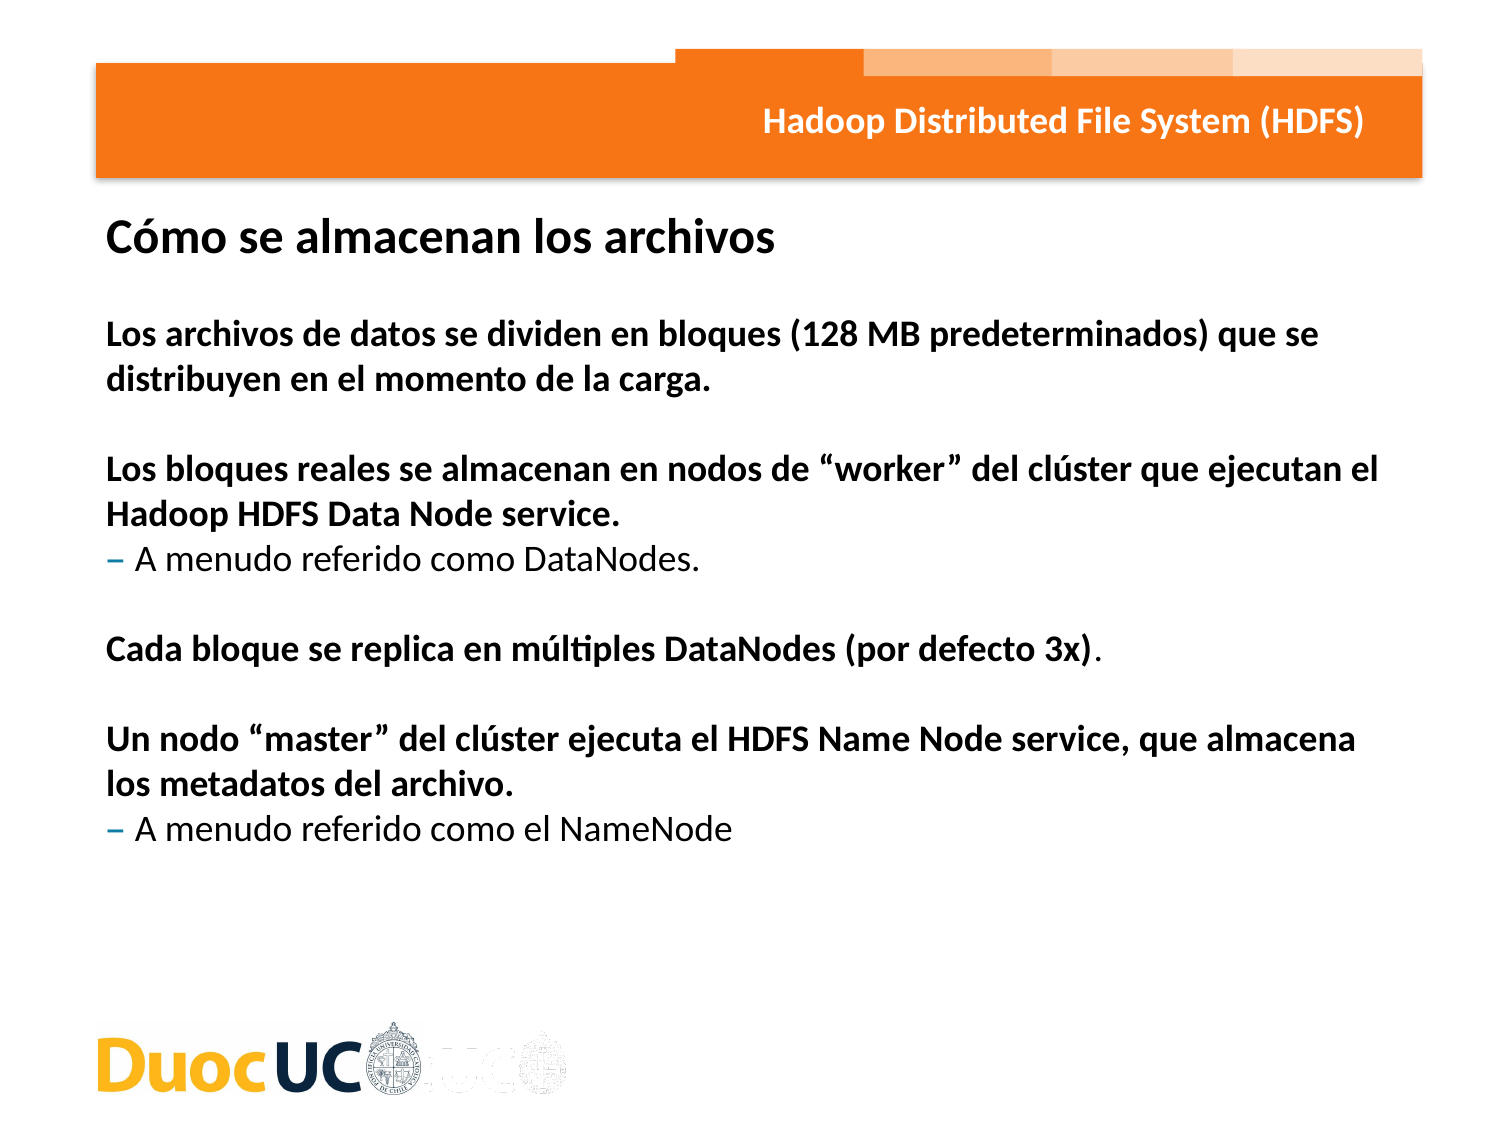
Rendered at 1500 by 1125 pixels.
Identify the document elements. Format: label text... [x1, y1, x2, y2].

text_box Hadoop Distributed File System (HDFS) [688, 88, 1381, 149]
picture [96, 1021, 566, 1095]
text_box Cómo se almacenan los archivos Los archivos de datos se dividen en bloques (128 MB predeterminados) que se distribuyen en el momento de la carga. Los bloques reales se almacenan en nodos de “worker” del clúster que ejecutan el Hadoop HDFS Data Node service. – A menudo referido como DataNodes. Cada bloque se replica en múltiples DataNodes (por defecto 3x). Un nodo “master” del clúster ejecuta el HDFS Name Node service, que almacena los metadatos del archivo. – A menudo referido como el NameNode [91, 196, 1425, 857]
